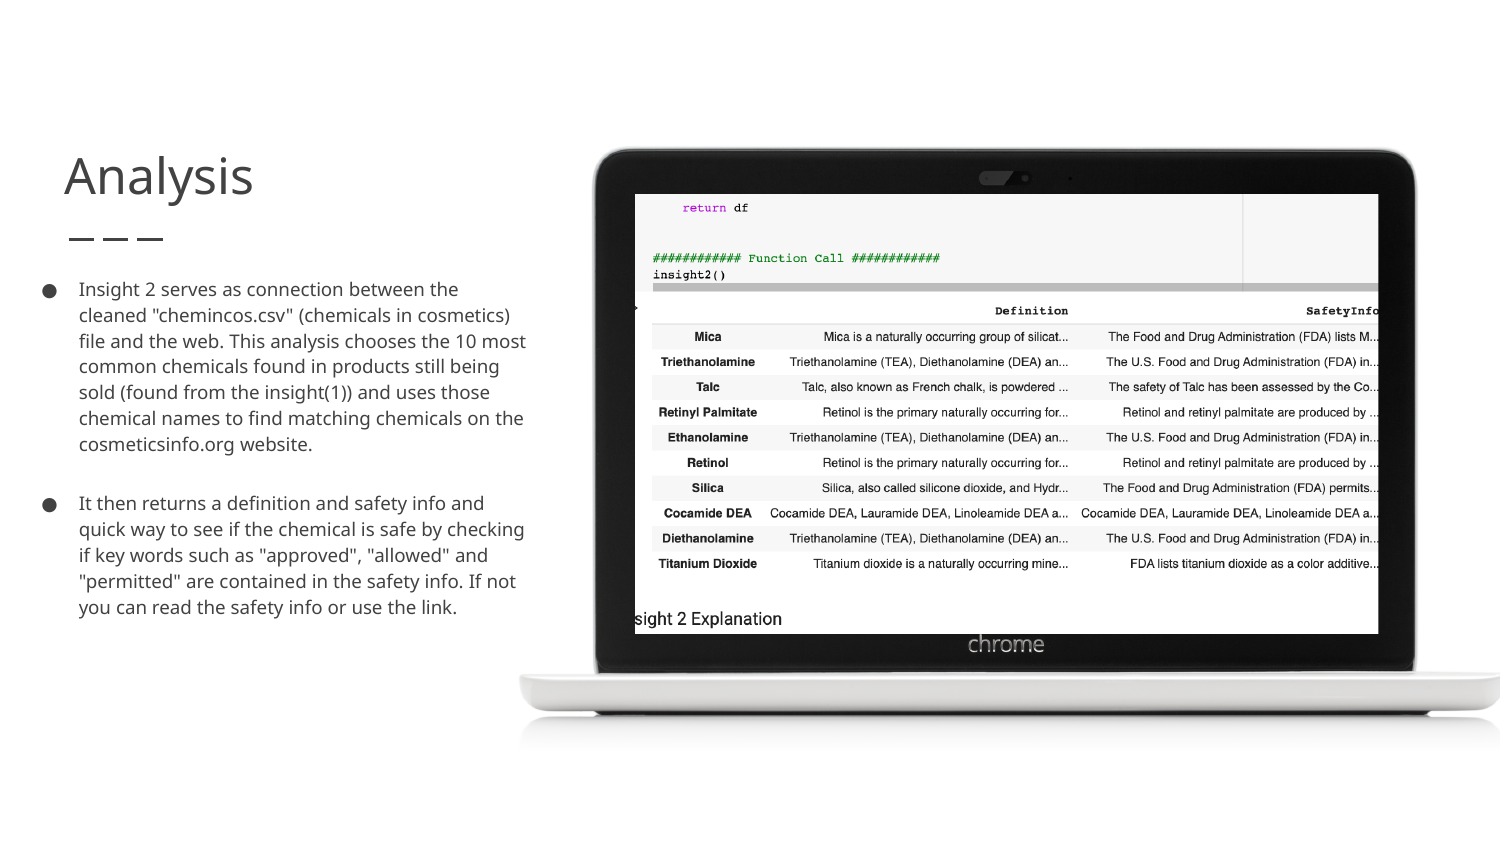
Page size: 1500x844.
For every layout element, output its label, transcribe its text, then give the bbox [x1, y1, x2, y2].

title Analysis [49, 95, 510, 220]
list Insight 2 serves as connection between the cleaned "chemincos.csv" (chemicals in cosmetics) file and the web. This analysis chooses the 10 most common chemicals found in products still being sold (found from the insight(1)) and uses those chemical names to find matching chemicals on the cosmeticsinfo.org website. It then returns a definition and safety info and quick way to see if the chemical is safe by checking if key words such as "approved", "allowed" and "permitted" are contained in the safety info. If not you can read the safety info or use the link. [26, 259, 512, 744]
picture [517, 145, 1500, 751]
